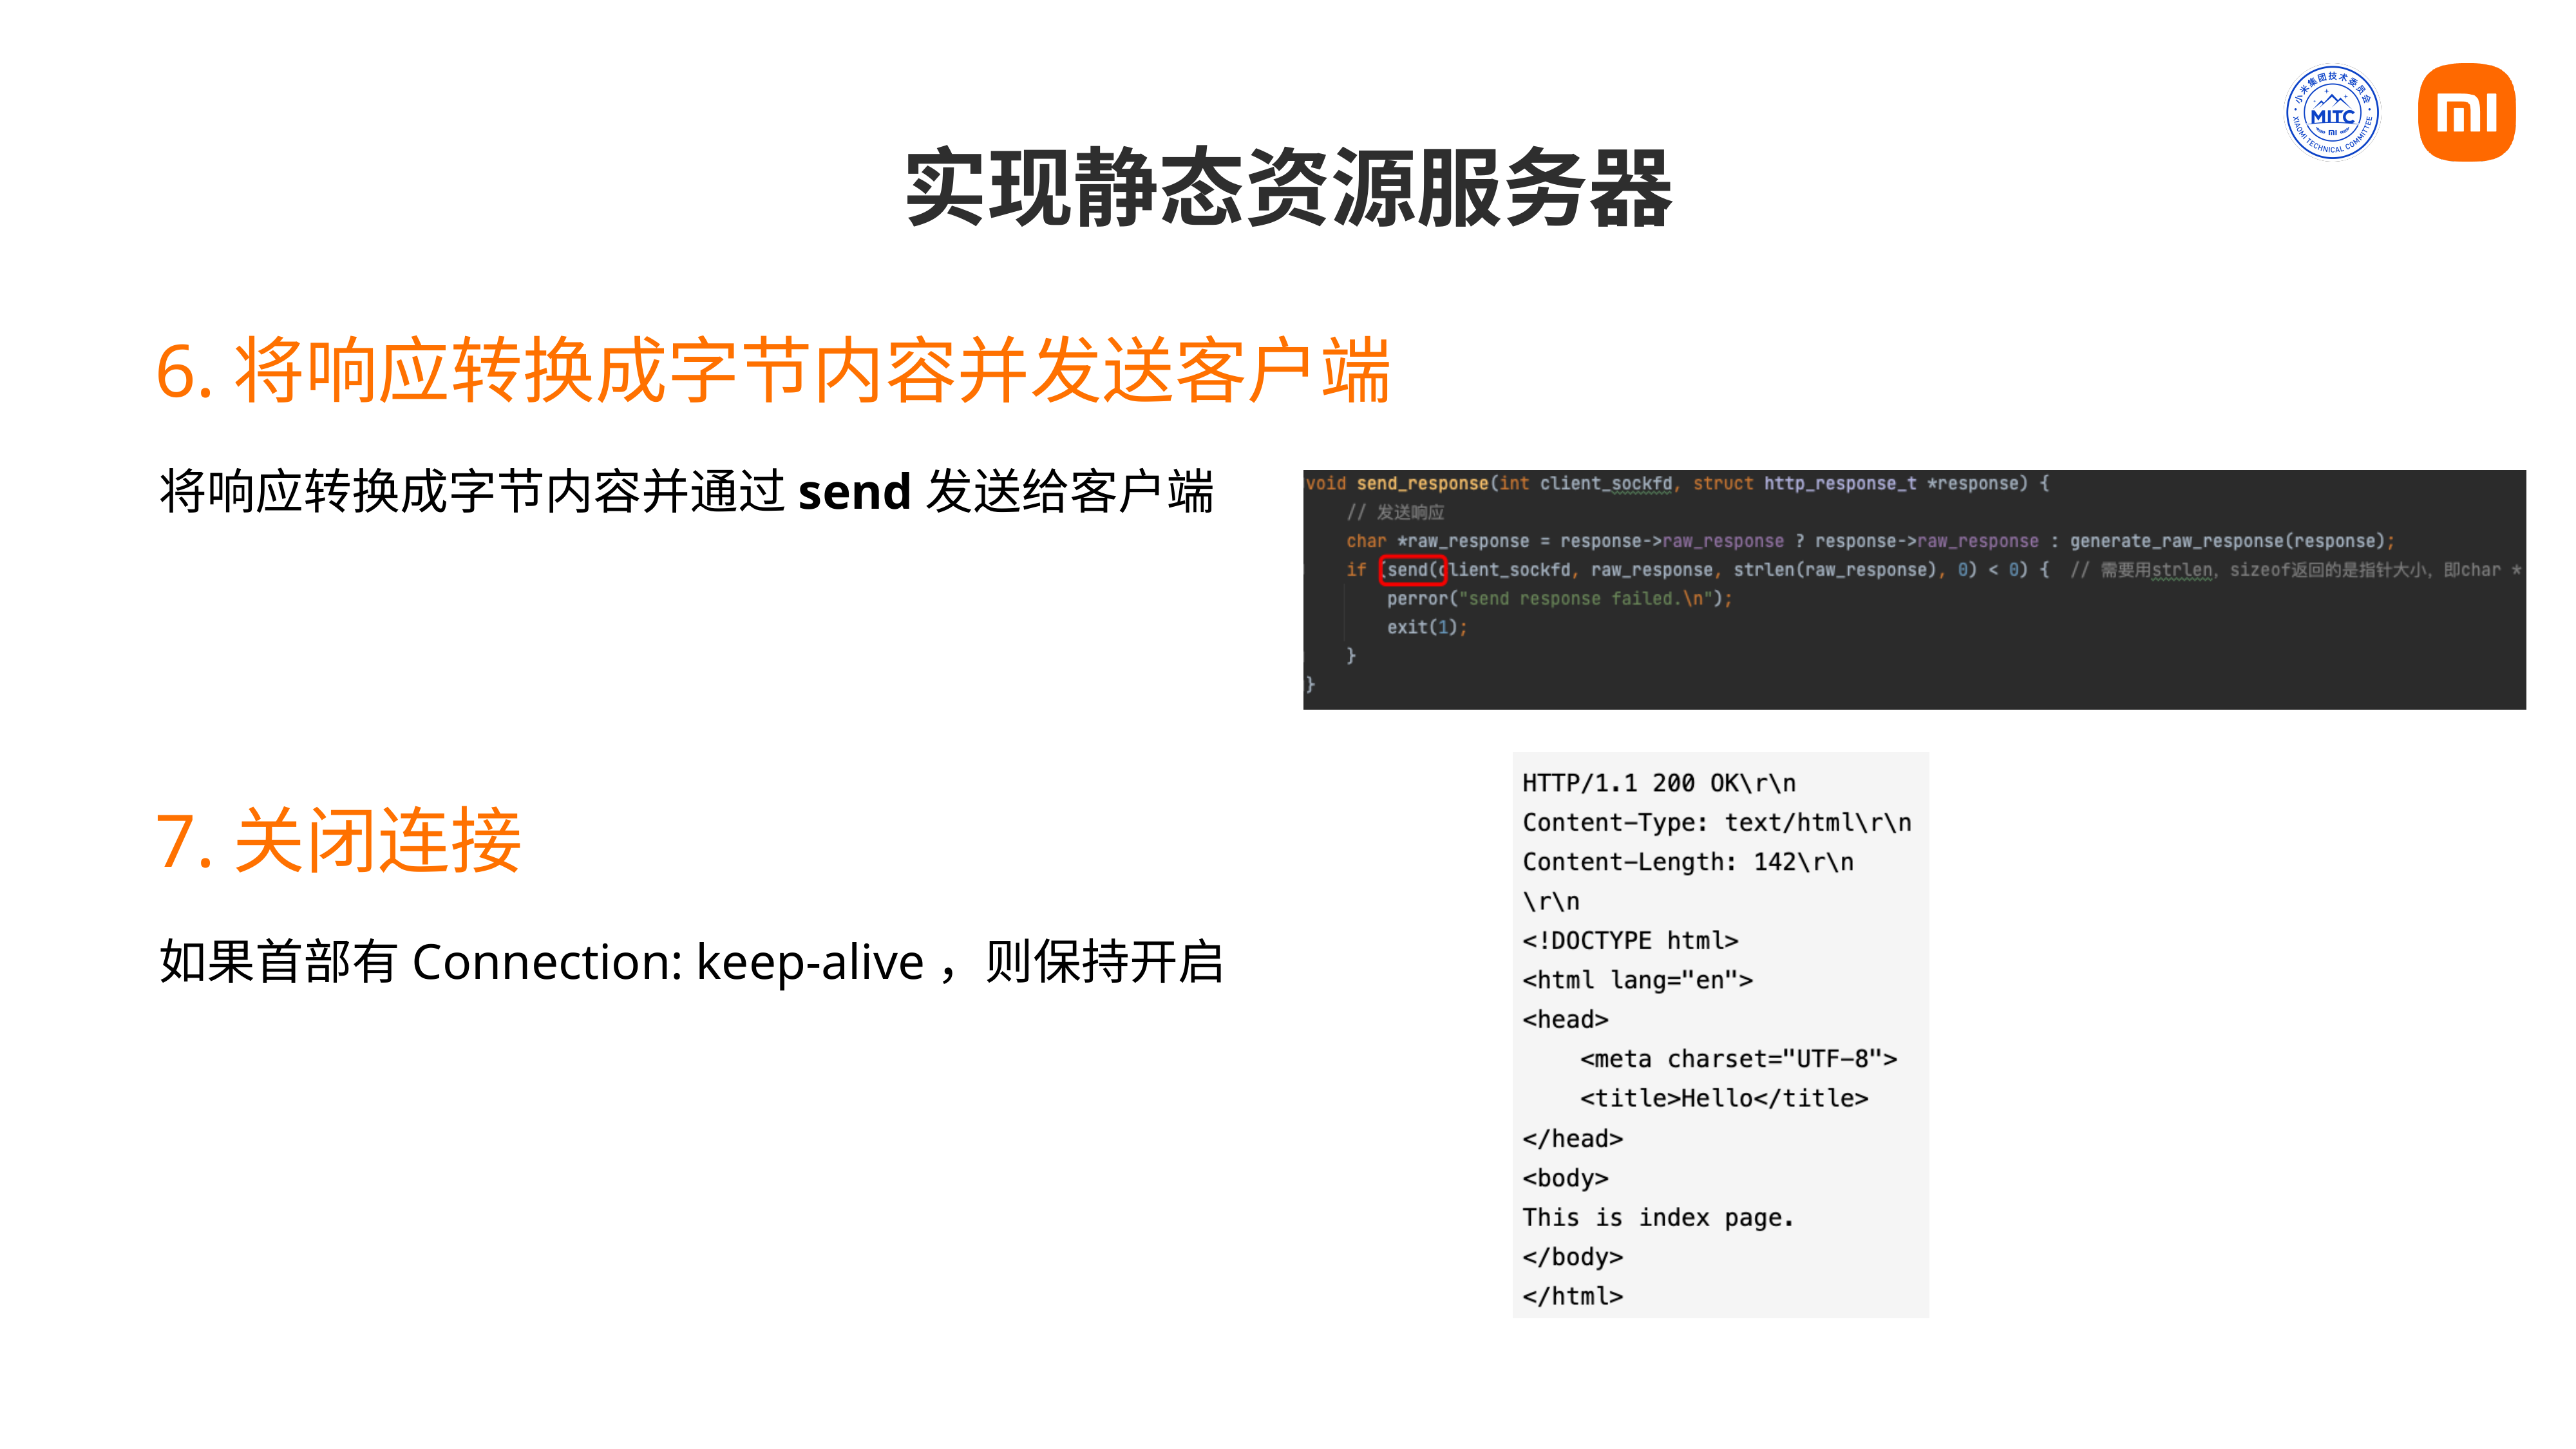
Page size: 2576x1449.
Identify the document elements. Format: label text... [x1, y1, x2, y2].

text_box 如果首部有Connection: keep-alive，则保持开启 [149, 909, 1513, 1079]
text_box 7.关闭连接 [149, 740, 1922, 909]
list 将响应转换成字节内容并通过send发送给客户端 [149, 440, 1514, 610]
title 实现静态资源服务器 [310, 99, 2266, 270]
text_box 6.将响应转换成字节内容并发送客户端 [149, 270, 1922, 440]
picture [2284, 63, 2382, 162]
picture [1513, 752, 1930, 1318]
picture [2418, 63, 2516, 162]
picture [1303, 470, 2526, 710]
